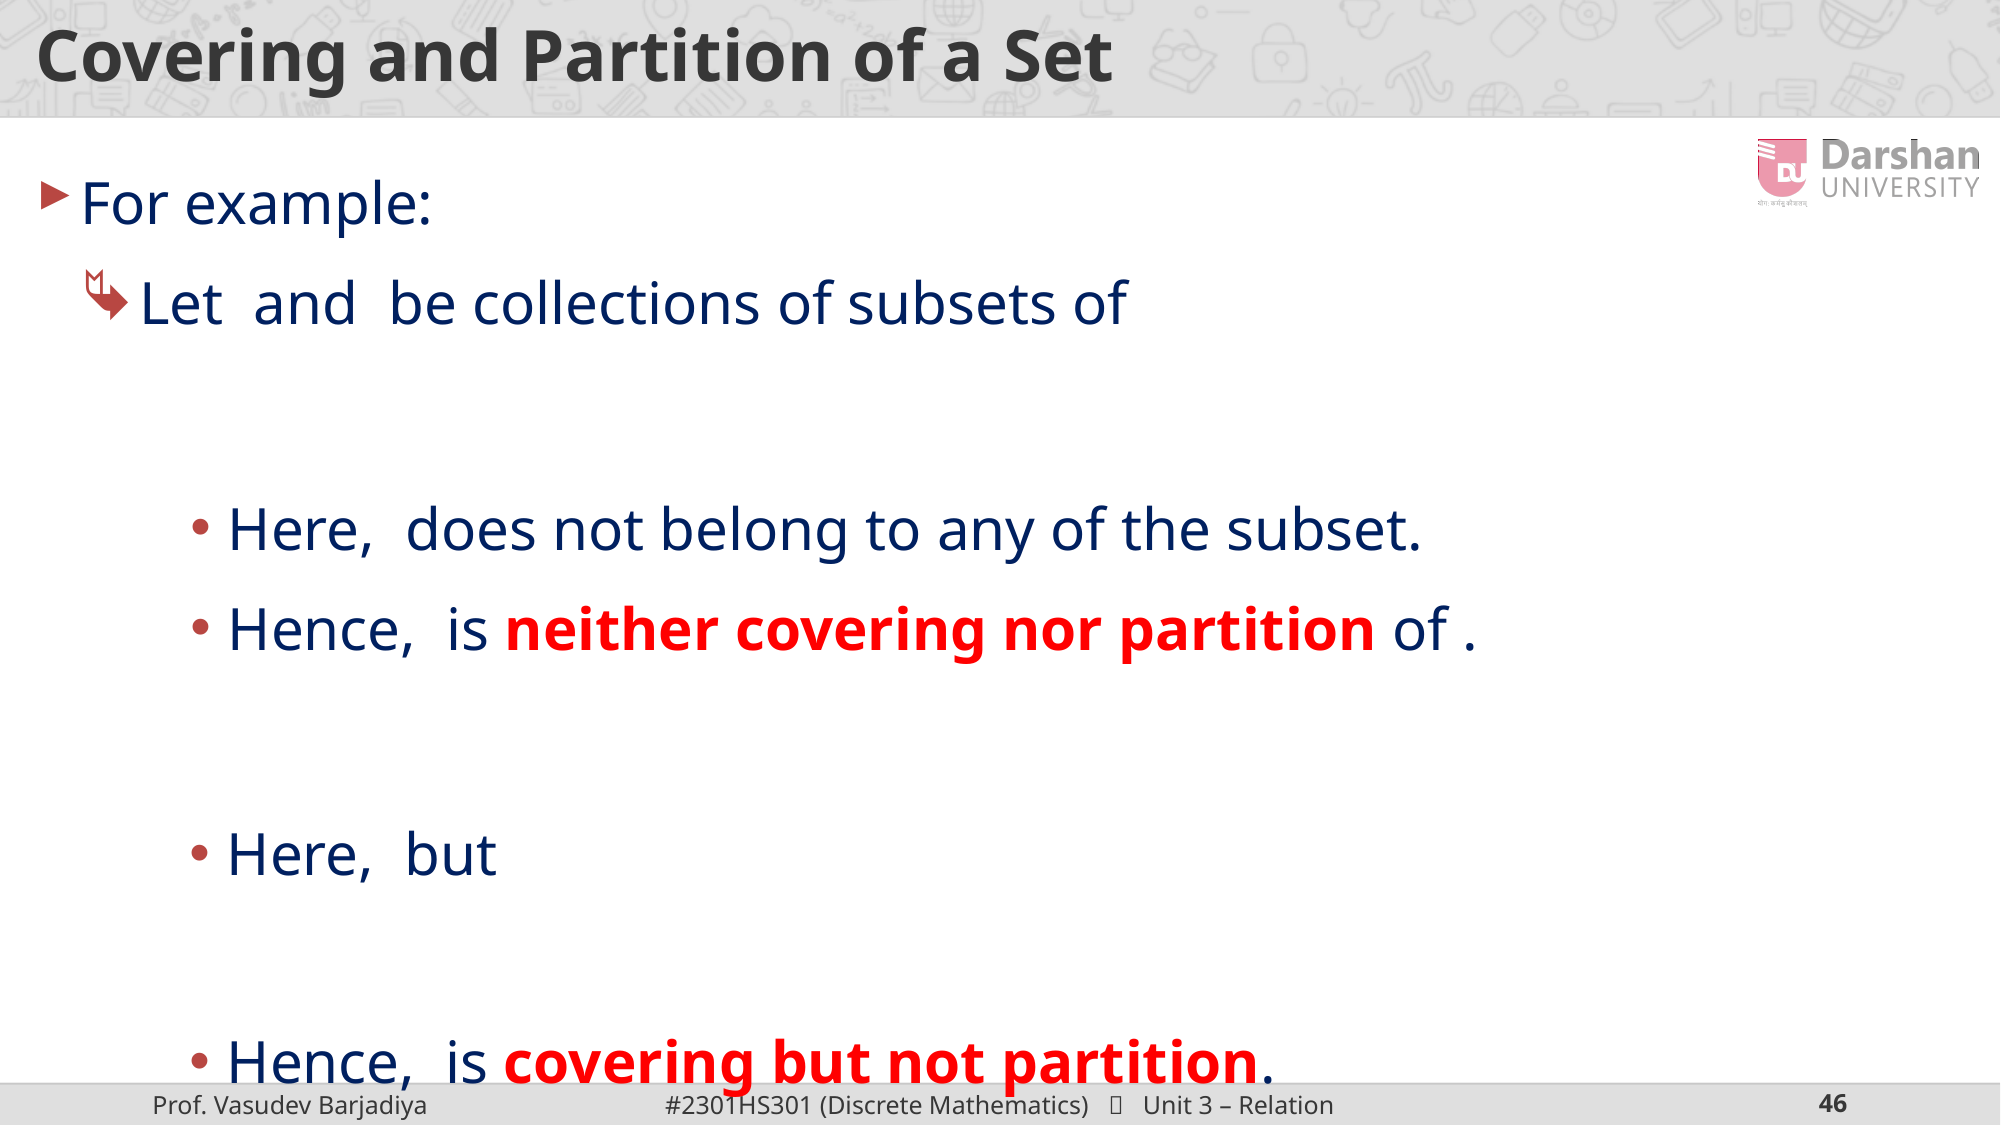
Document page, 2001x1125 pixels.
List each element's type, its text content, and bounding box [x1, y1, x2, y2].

table_cell [1758, 139, 1979, 207]
title Covering and Partition of a Set [0, 0, 2000, 117]
